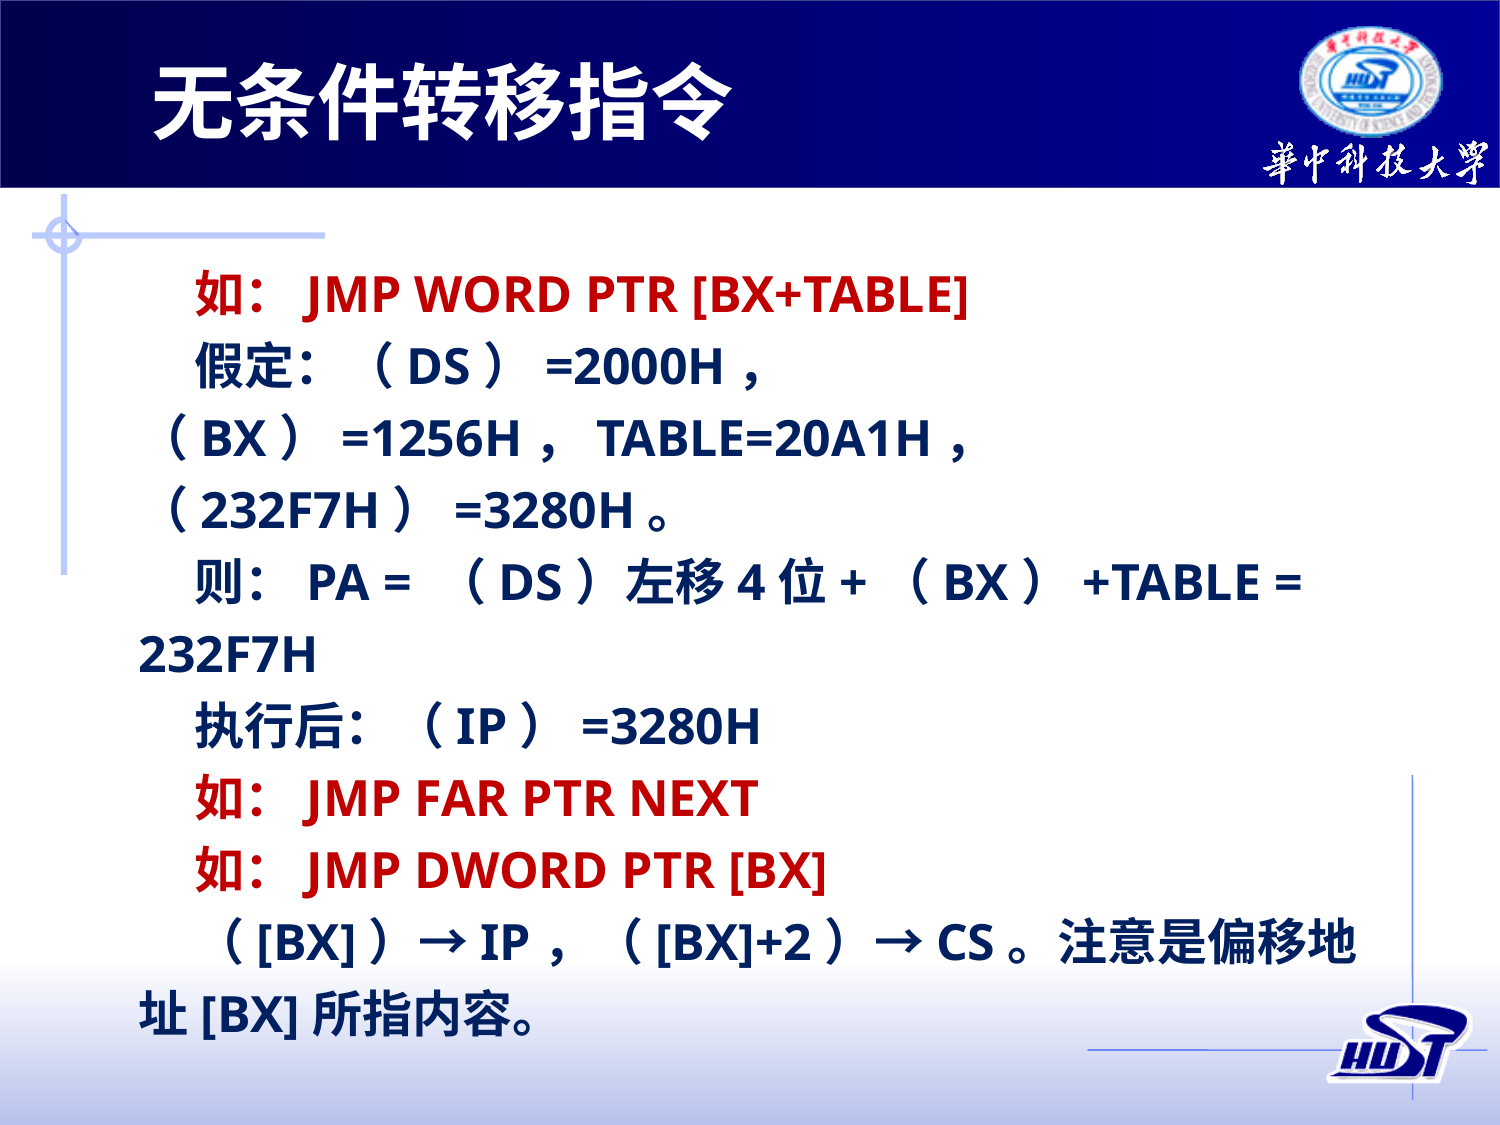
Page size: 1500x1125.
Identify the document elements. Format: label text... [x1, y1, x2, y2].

picture [1299, 26, 1443, 138]
text_box 无条件转移指令 [136, 42, 749, 158]
text_box 如：JMP WORD PTR [BX+TABLE] 假定：（DS）=2000H，（BX）=1256H，TABLE=20A1H，（232F7H）=3280H。 则：PA = （DS）左移4位+（BX）+TABLE = 232F7H 执行后：（IP）=3280H 如：JMP FAR PTR NEXT 如：JMP DWORD PTR [BX] （[BX]）→IP，（[BX]+2）→CS。注意是偏移地址[BX]所指内容。 [123, 243, 1383, 1051]
picture [1262, 140, 1488, 185]
